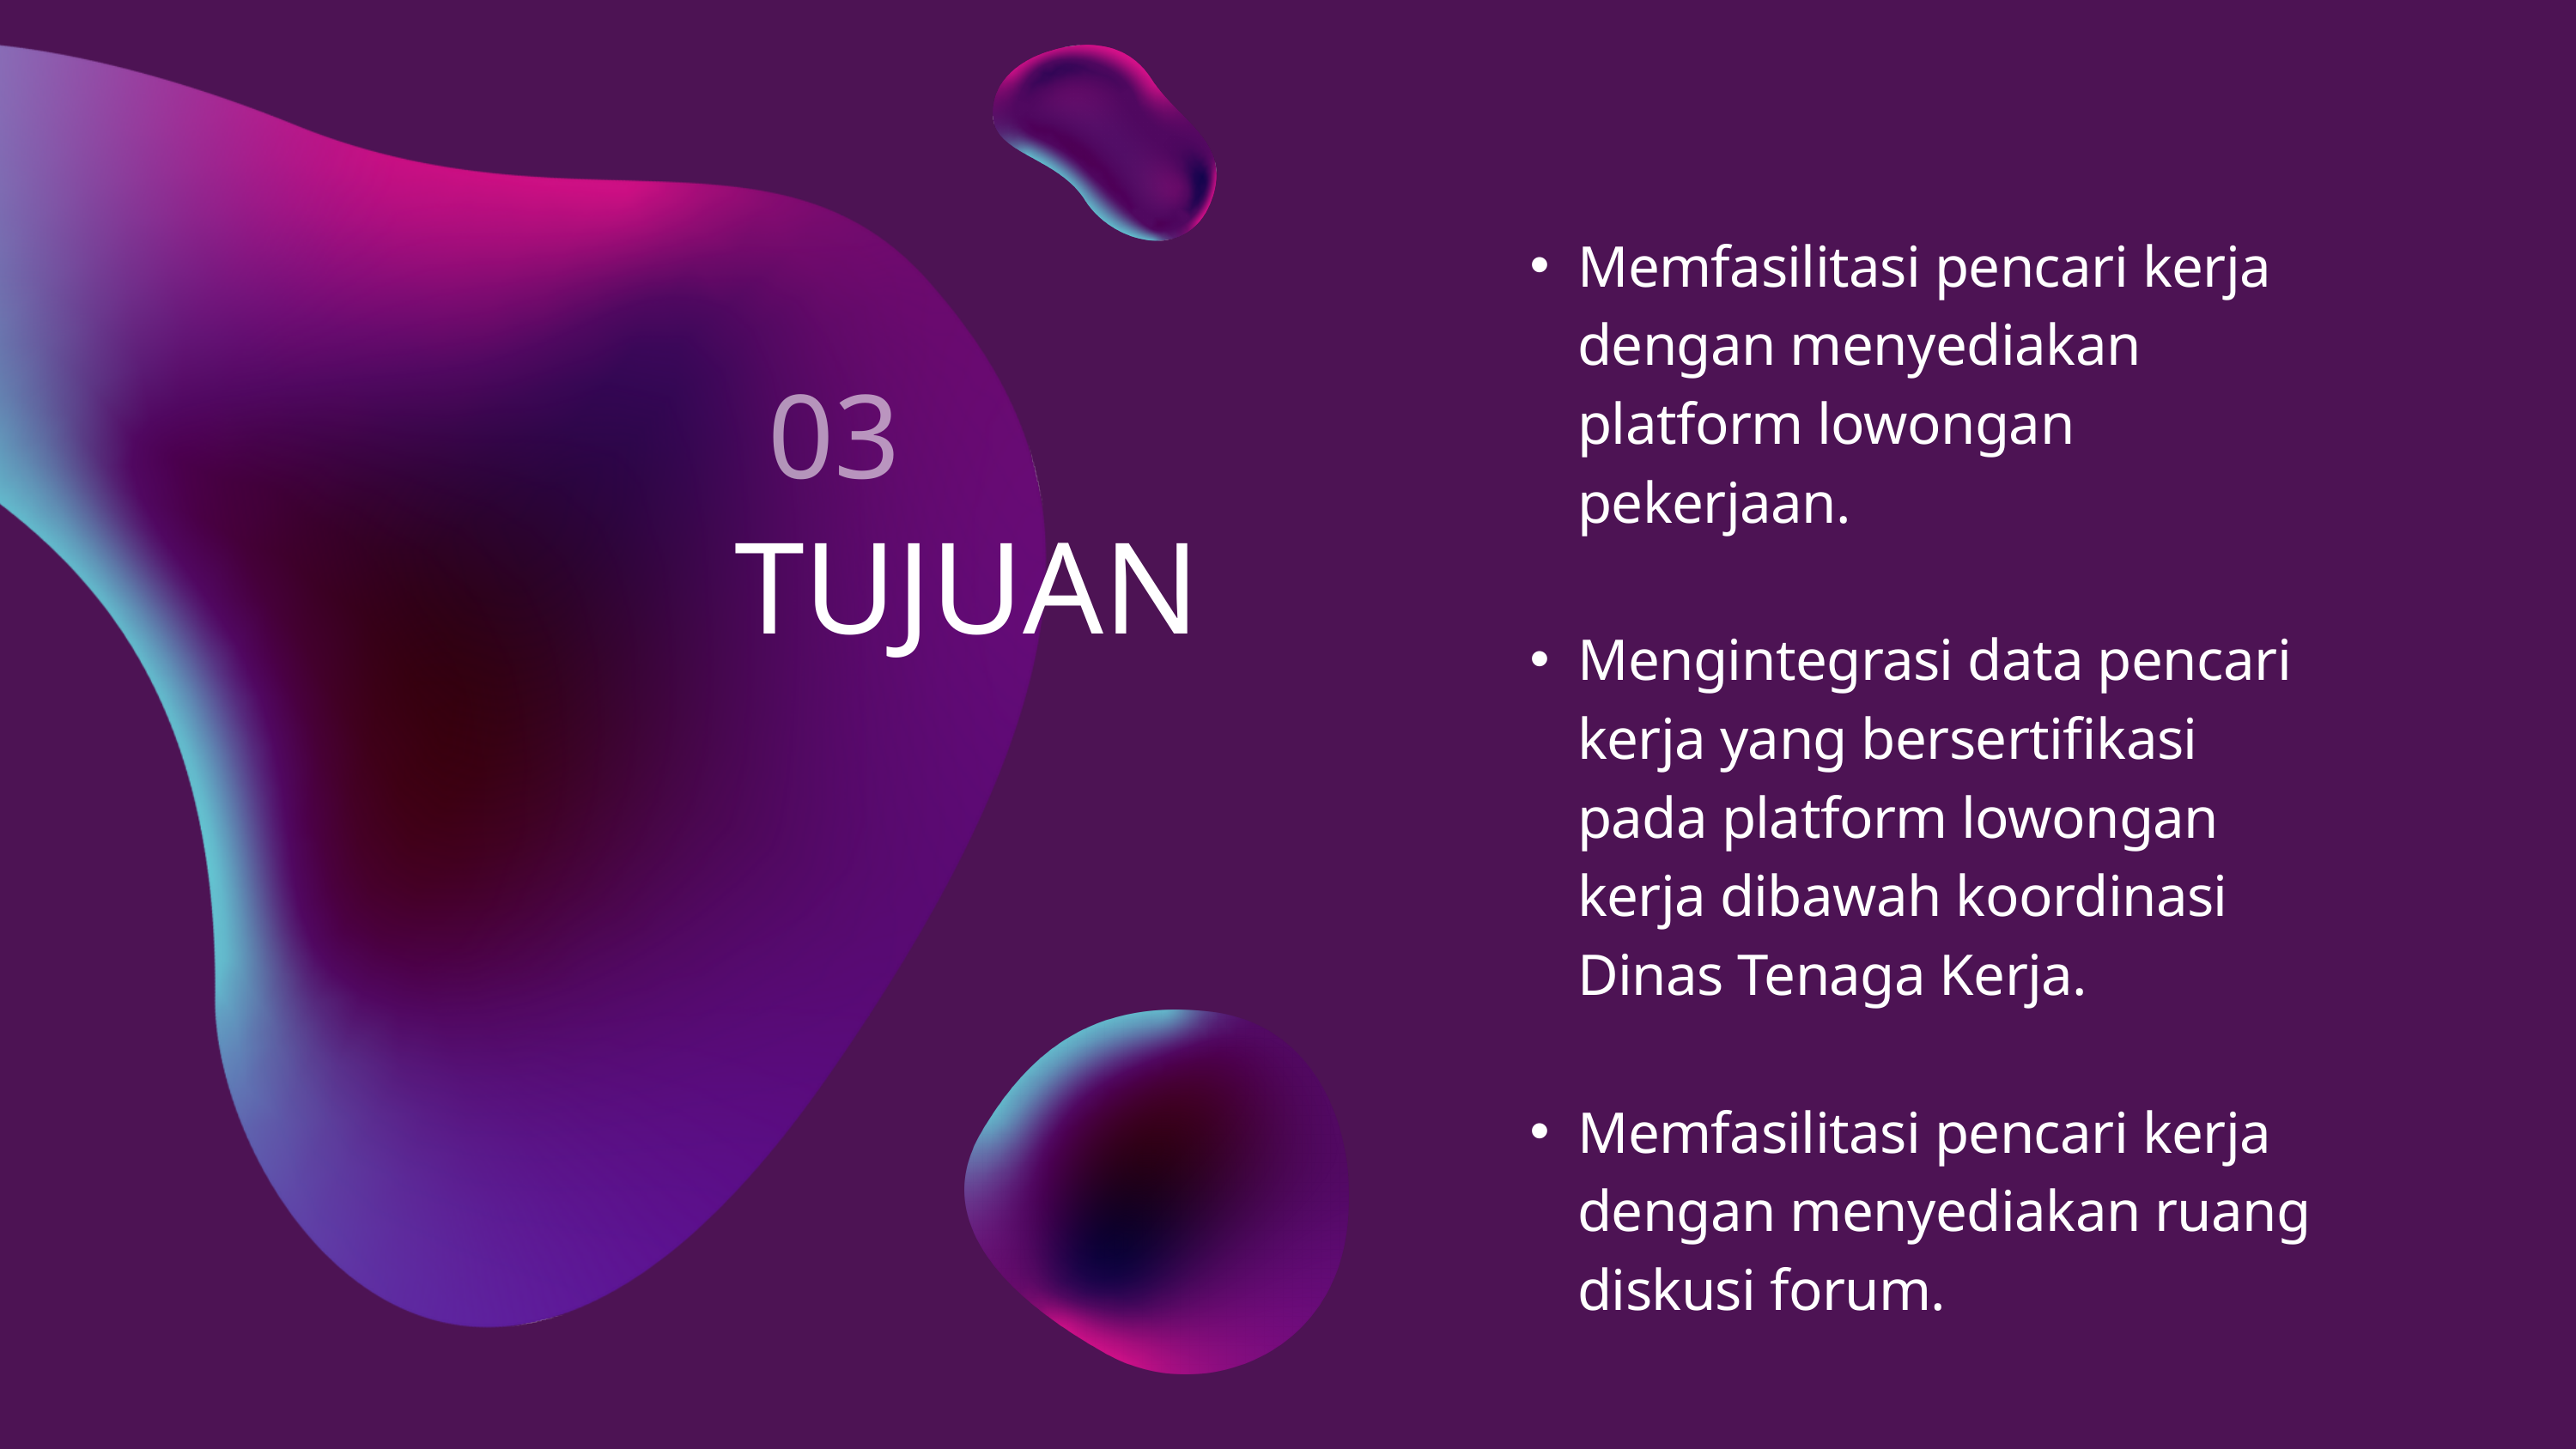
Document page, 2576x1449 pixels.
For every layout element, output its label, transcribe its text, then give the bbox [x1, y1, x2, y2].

text_box TUJUAN [1135, 509, 1481, 659]
text_box Memfasilitasi pencari kerja dengan menyediakan platform lowongan pekerjaan. Mengintegrasi data pencari kerja yang bersertifikasi pada platform lowongan kerja dibawah koordinasi Dinas Tenaga Kerja. Memfasilitasi pencari kerja dengan menyediakan ruang diskusi forum. [1481, 219, 2318, 1322]
picture [0, 0, 1350, 1445]
